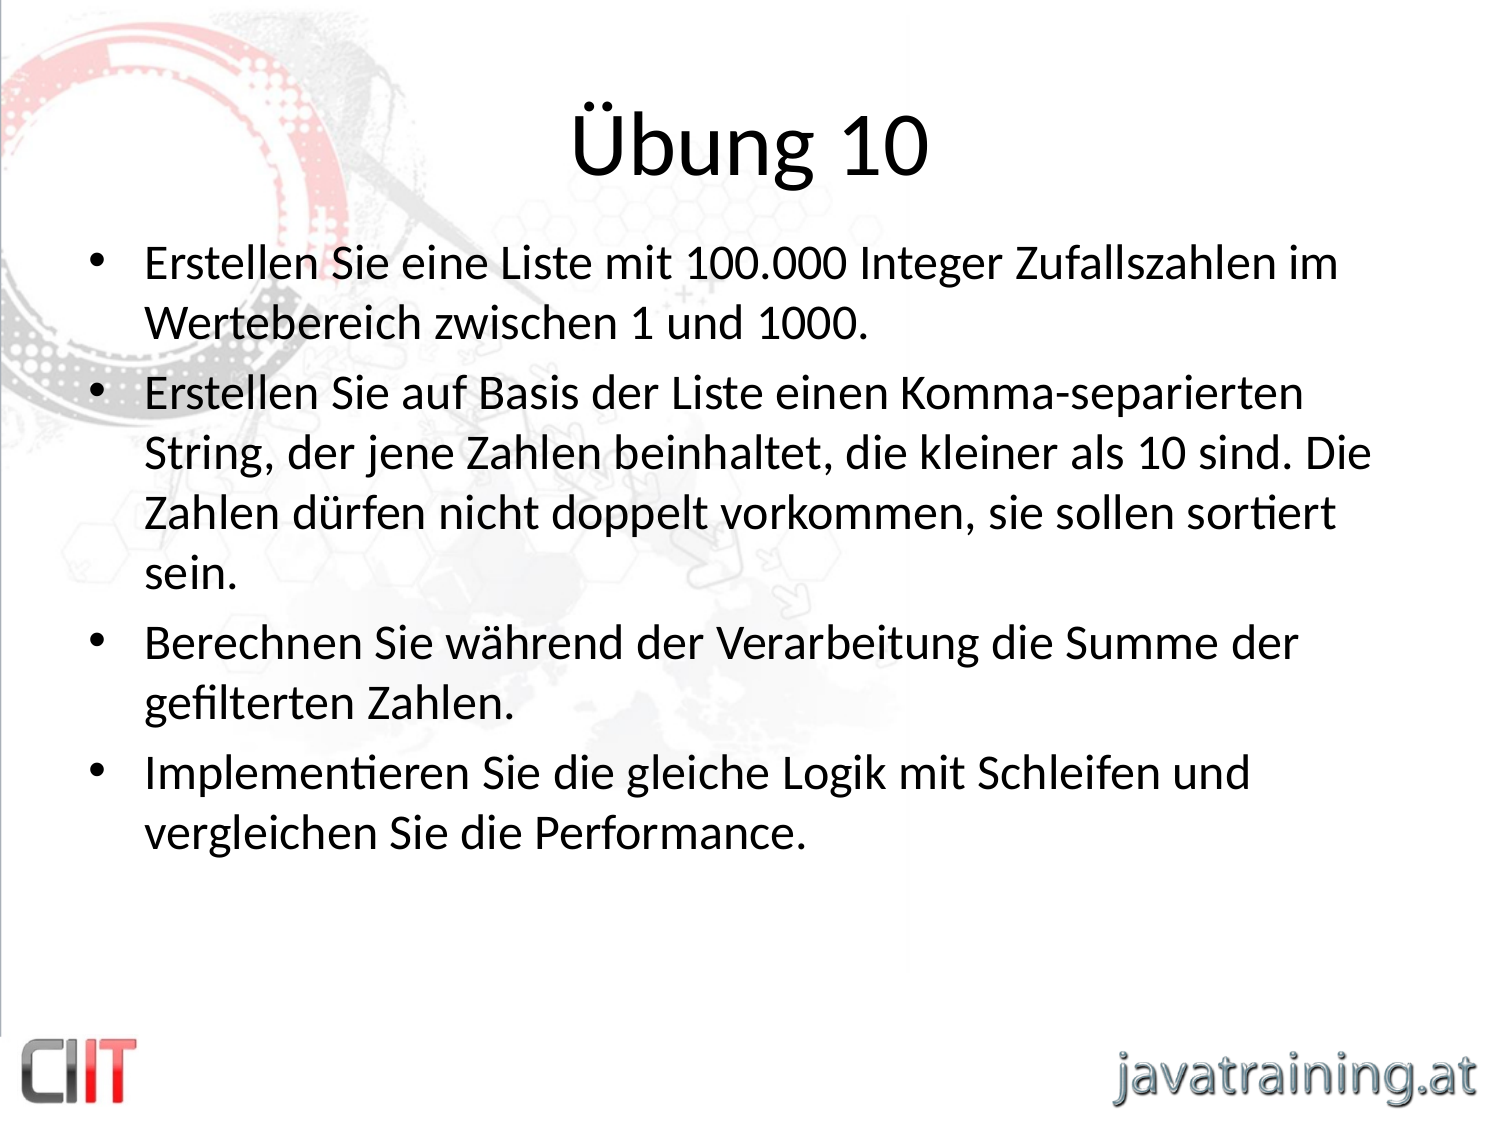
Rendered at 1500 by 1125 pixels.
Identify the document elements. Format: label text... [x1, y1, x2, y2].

list Erstellen Sie eine Liste mit 100.000 Integer Zufallszahlen im Wertebereich zwischen 1 und 1000. Erstellen Sie auf Basis der Liste einen Komma-separierten String, der jene Zahlen beinhaltet, die kleiner als 10 sind. Die Zahlen dürfen nicht doppelt vorkommen, sie sollen sortiert sein. Berechnen Sie während der Verarbeitung die Summe der gefilterten Zahlen. Implementieren Sie die gleiche Logik mit Schleifen und vergleichen Sie die Performance. [73, 221, 1424, 965]
title Übung 10 [75, 45, 1425, 233]
picture [0, 0, 1500, 1125]
